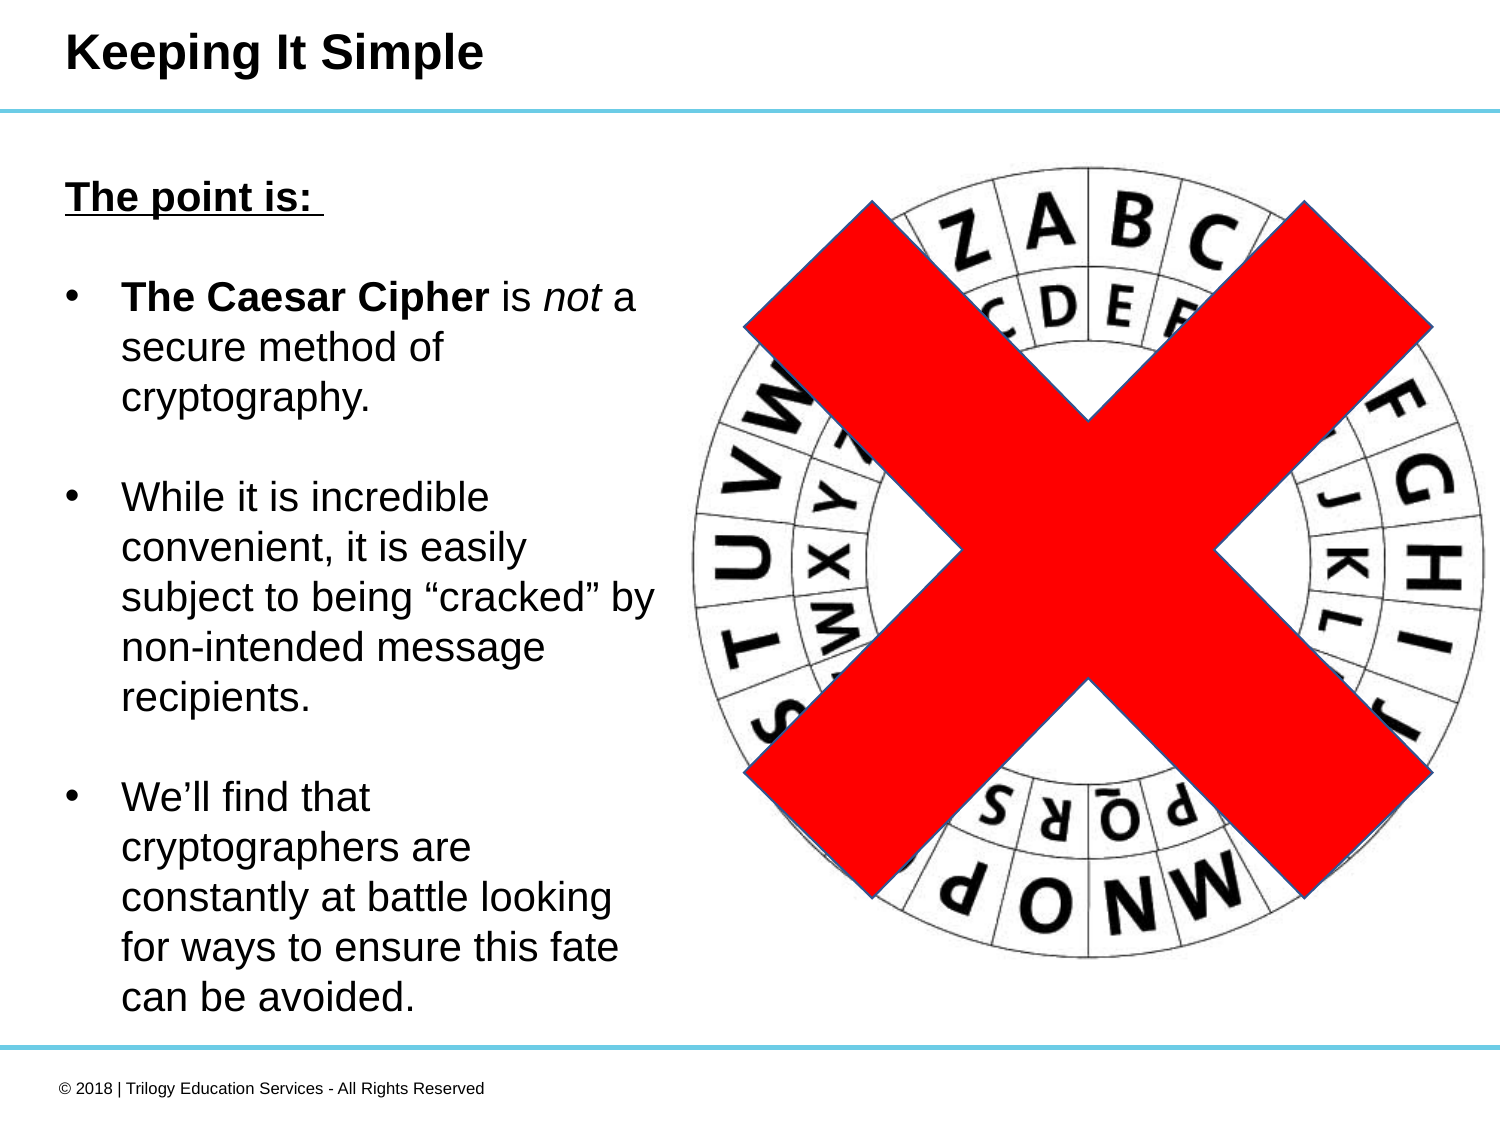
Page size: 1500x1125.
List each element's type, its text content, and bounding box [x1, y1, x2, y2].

text_box The point is: The Caesar Cipher is not a secure method of cryptography. While it is incredible convenient, it is easily subject to being “cracked” by non-intended message recipients. We’ll find that cryptographers are constantly at battle looking for ways to ensure this fate can be avoided. [50, 162, 675, 1028]
title Keeping It Simple [50, 0, 1488, 108]
picture [687, 162, 1490, 965]
